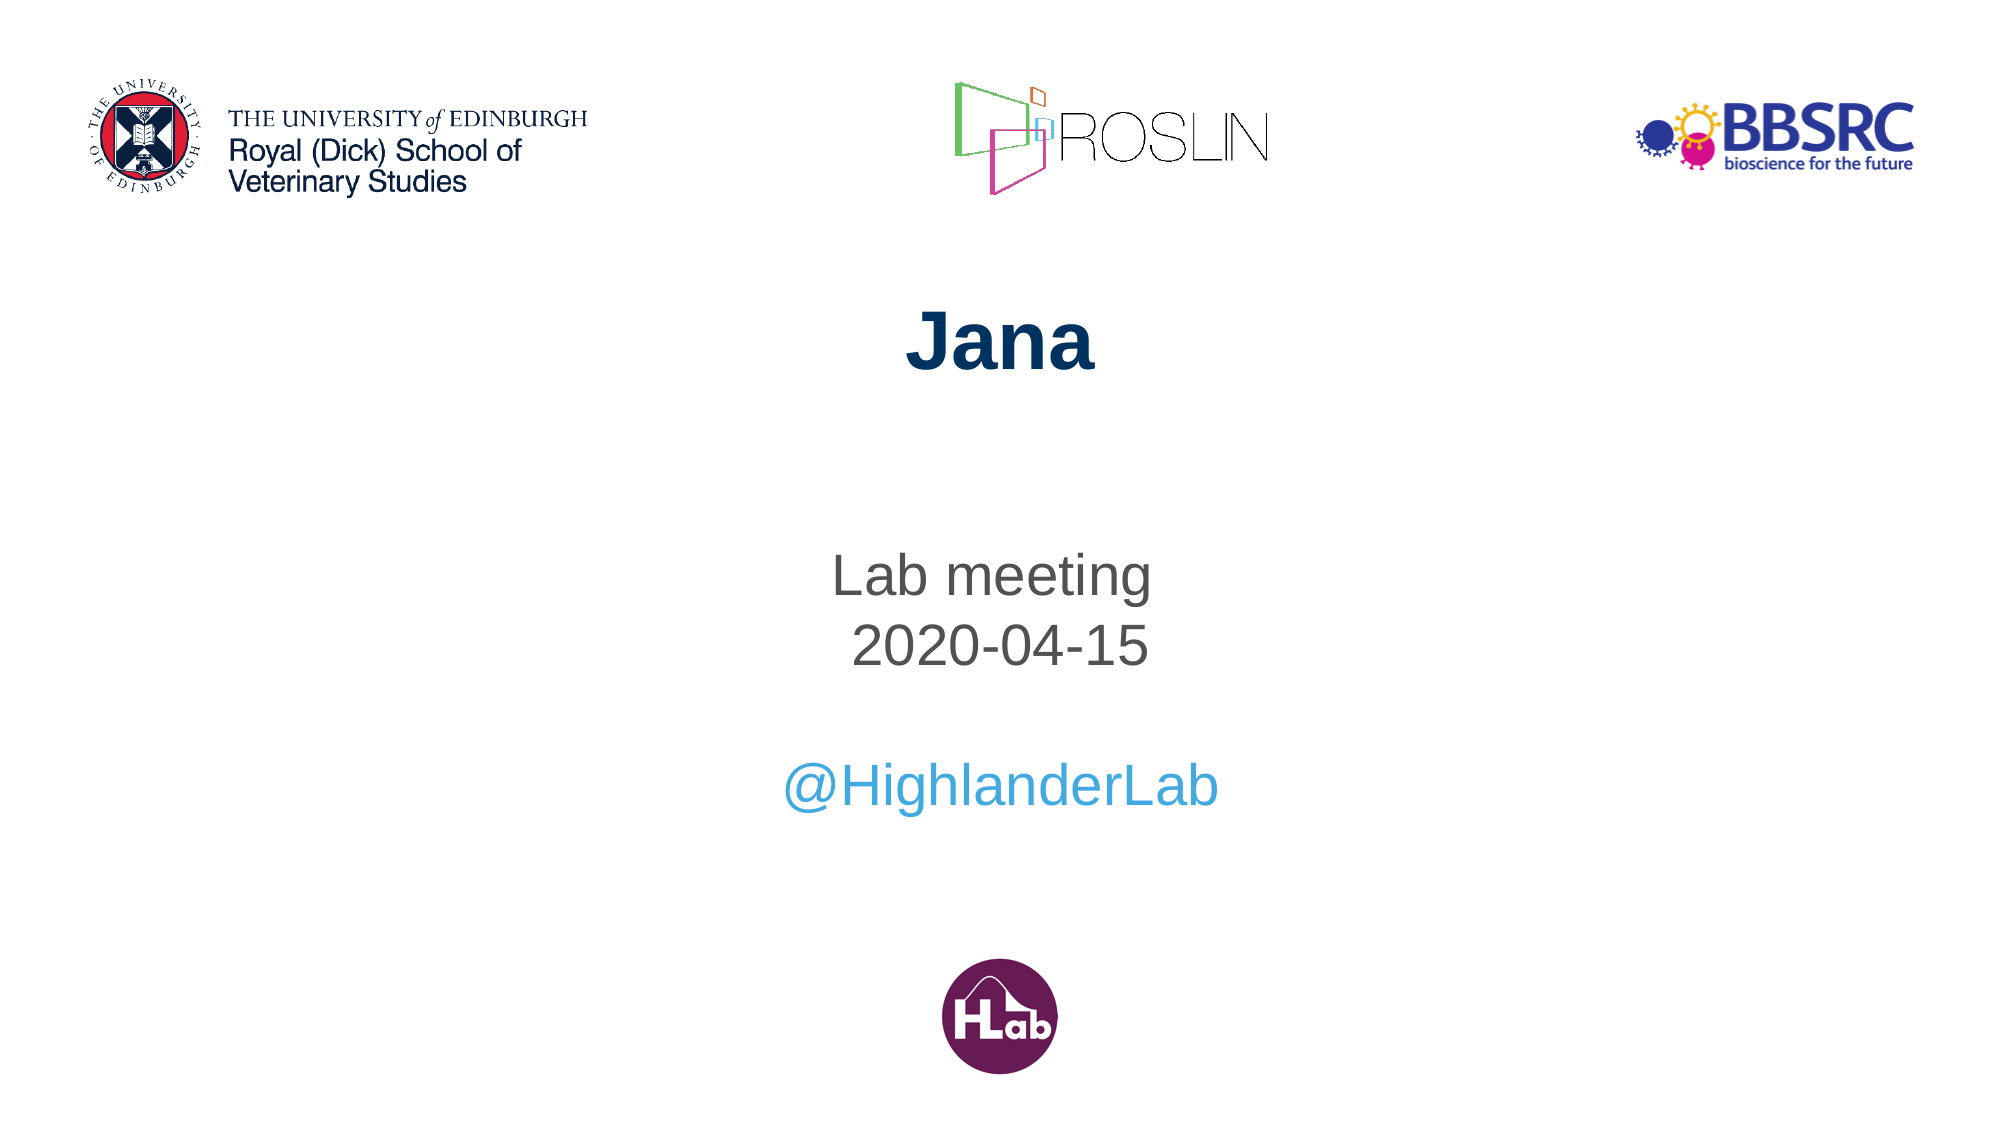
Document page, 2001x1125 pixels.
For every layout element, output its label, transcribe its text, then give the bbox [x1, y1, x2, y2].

picture [1634, 99, 1914, 177]
text_box Lab meeting 2020-04-15 @HighlanderLab [88, 484, 1914, 964]
picture [955, 82, 1267, 195]
picture [941, 964, 1058, 1075]
picture [88, 79, 587, 198]
text_box Jana [86, 278, 1914, 385]
